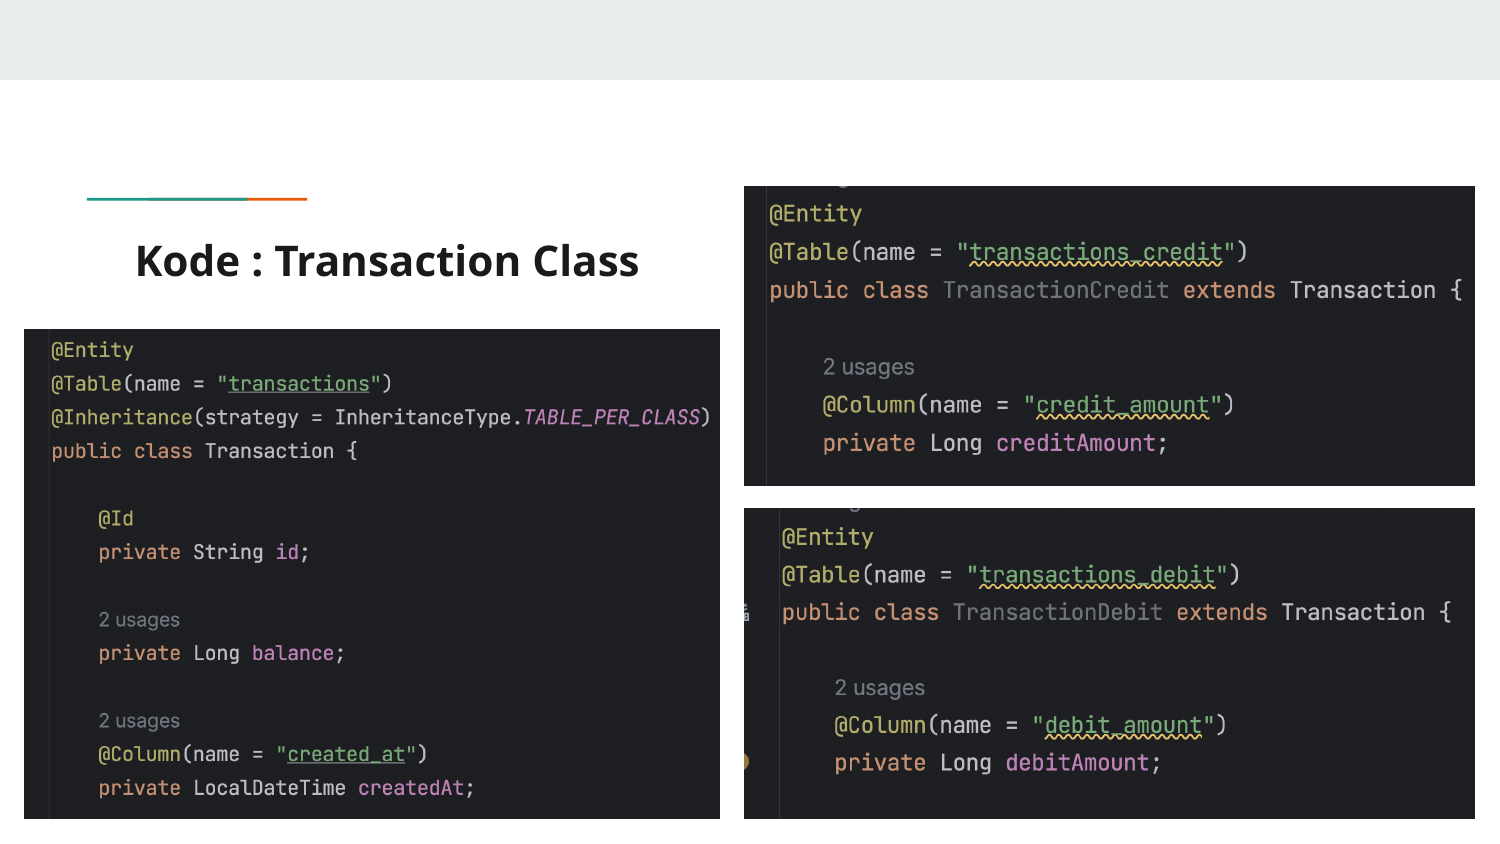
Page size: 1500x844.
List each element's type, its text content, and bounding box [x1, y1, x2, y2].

title Kode : Transaction Class [119, 216, 739, 305]
picture [744, 186, 1476, 486]
picture [24, 328, 721, 819]
picture [744, 508, 1476, 819]
